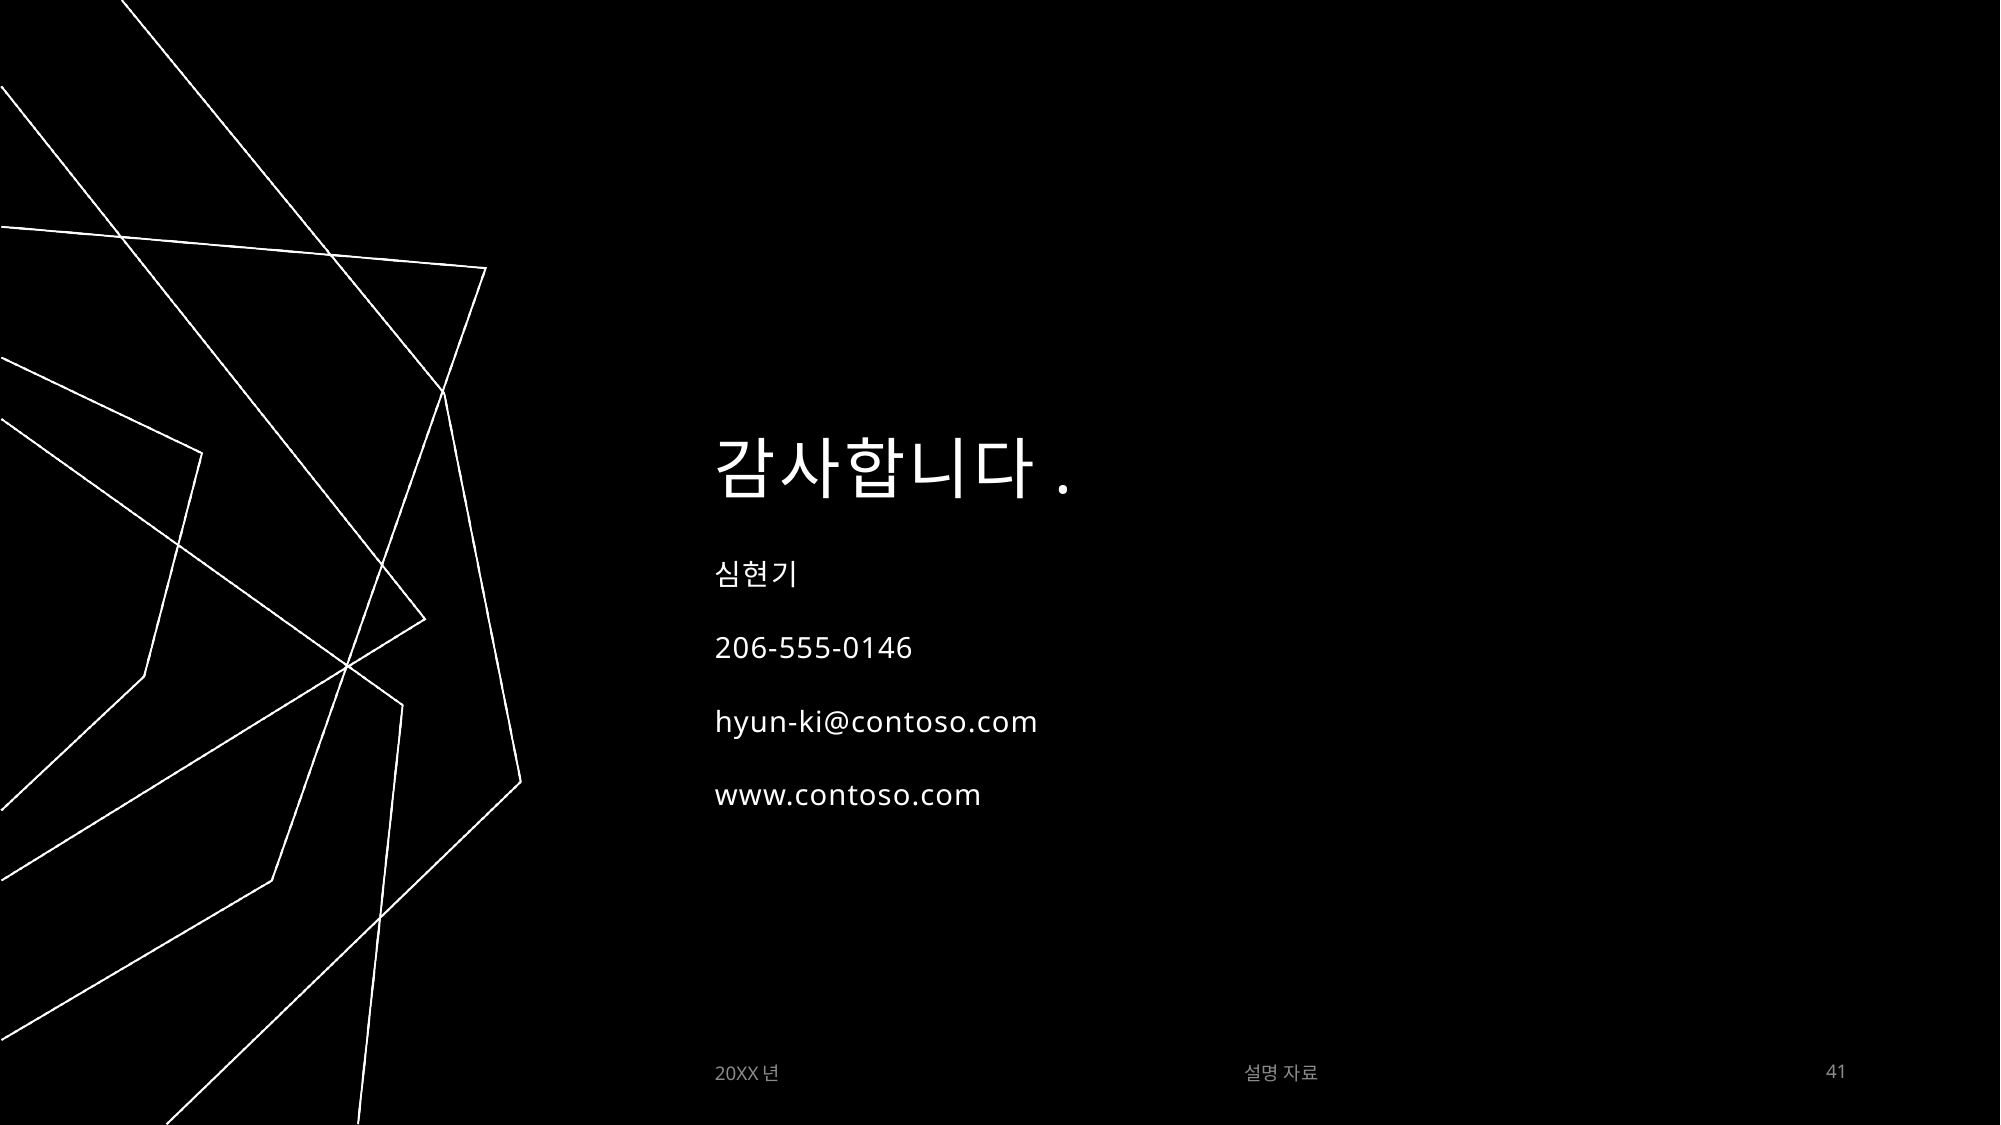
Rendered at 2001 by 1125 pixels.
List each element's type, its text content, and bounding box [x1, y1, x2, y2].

title 감사합니다. [699, 265, 1386, 516]
subtitle 심현기 206-555-0146 hyun-ki@contoso.com www.contoso.com [699, 531, 1386, 860]
picture [0, 0, 522, 1125]
slide_number 20XX년 [699, 1042, 992, 1103]
footer 설명 자료 [1062, 1042, 1500, 1103]
slide_number 41 [1571, 1042, 1863, 1103]
